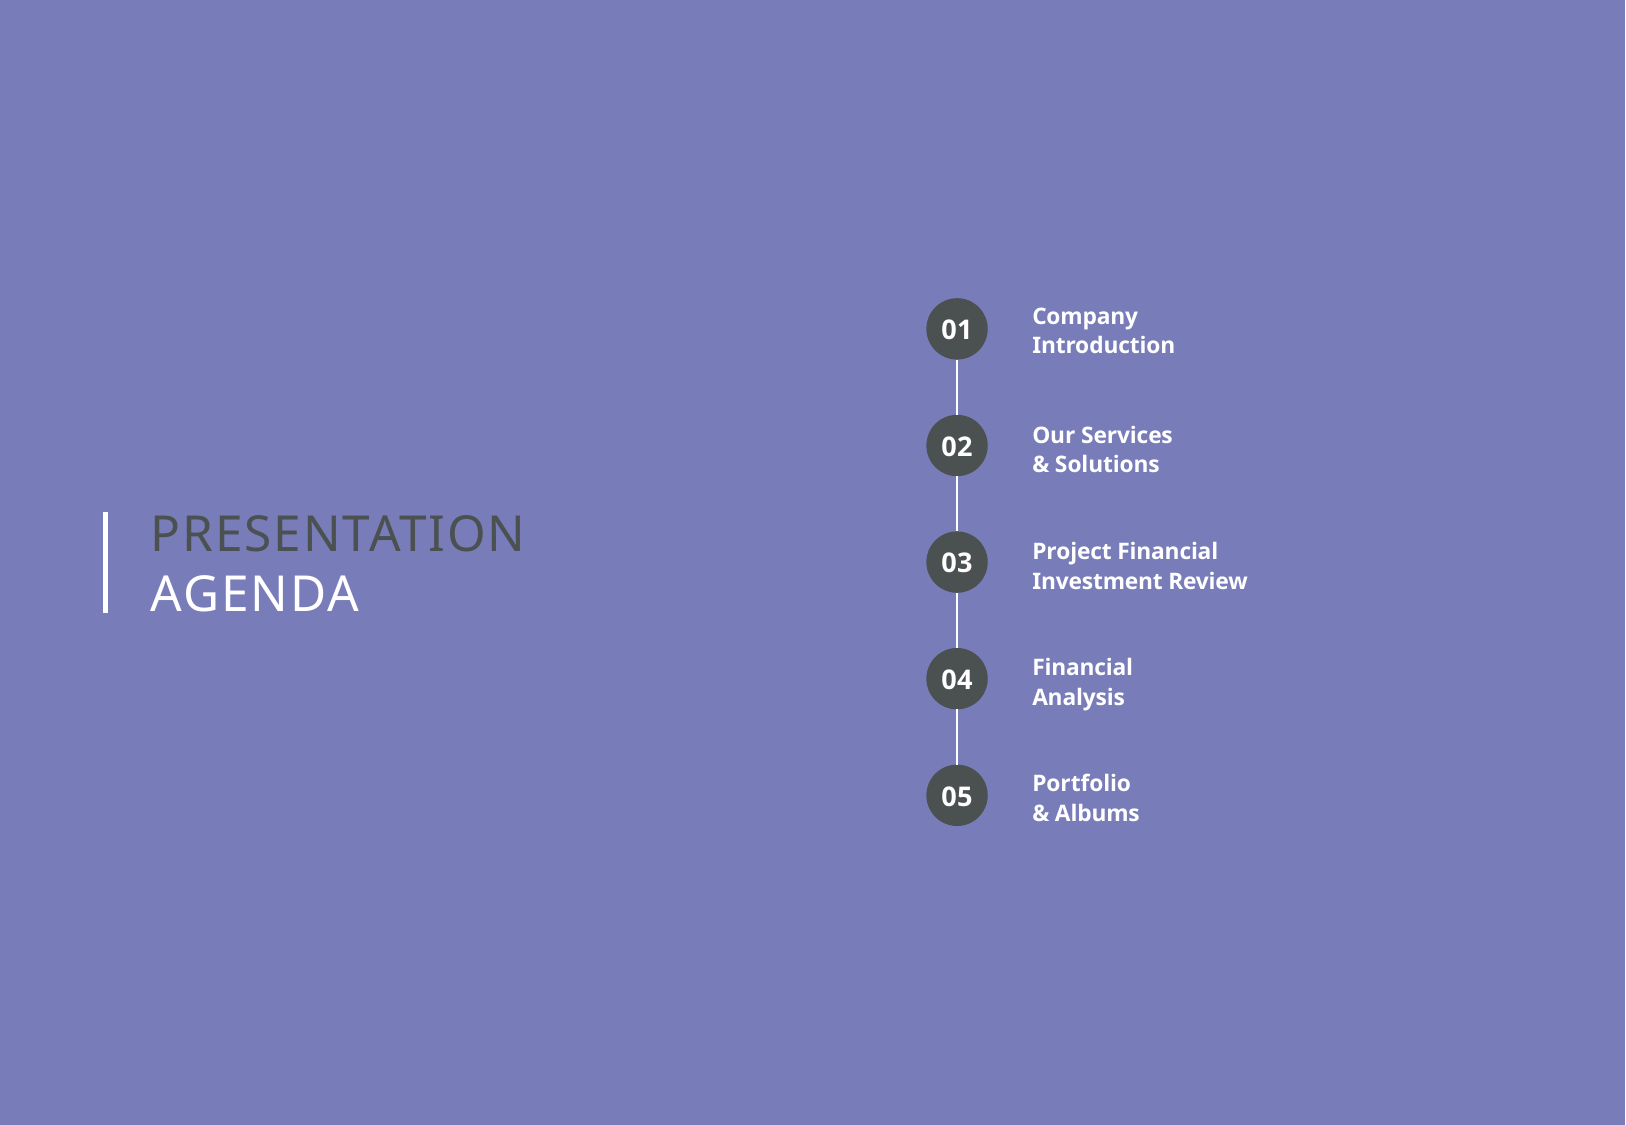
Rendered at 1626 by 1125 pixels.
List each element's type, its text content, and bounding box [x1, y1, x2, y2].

text_box Presentation Agenda [150, 502, 794, 622]
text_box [926, 298, 1325, 827]
